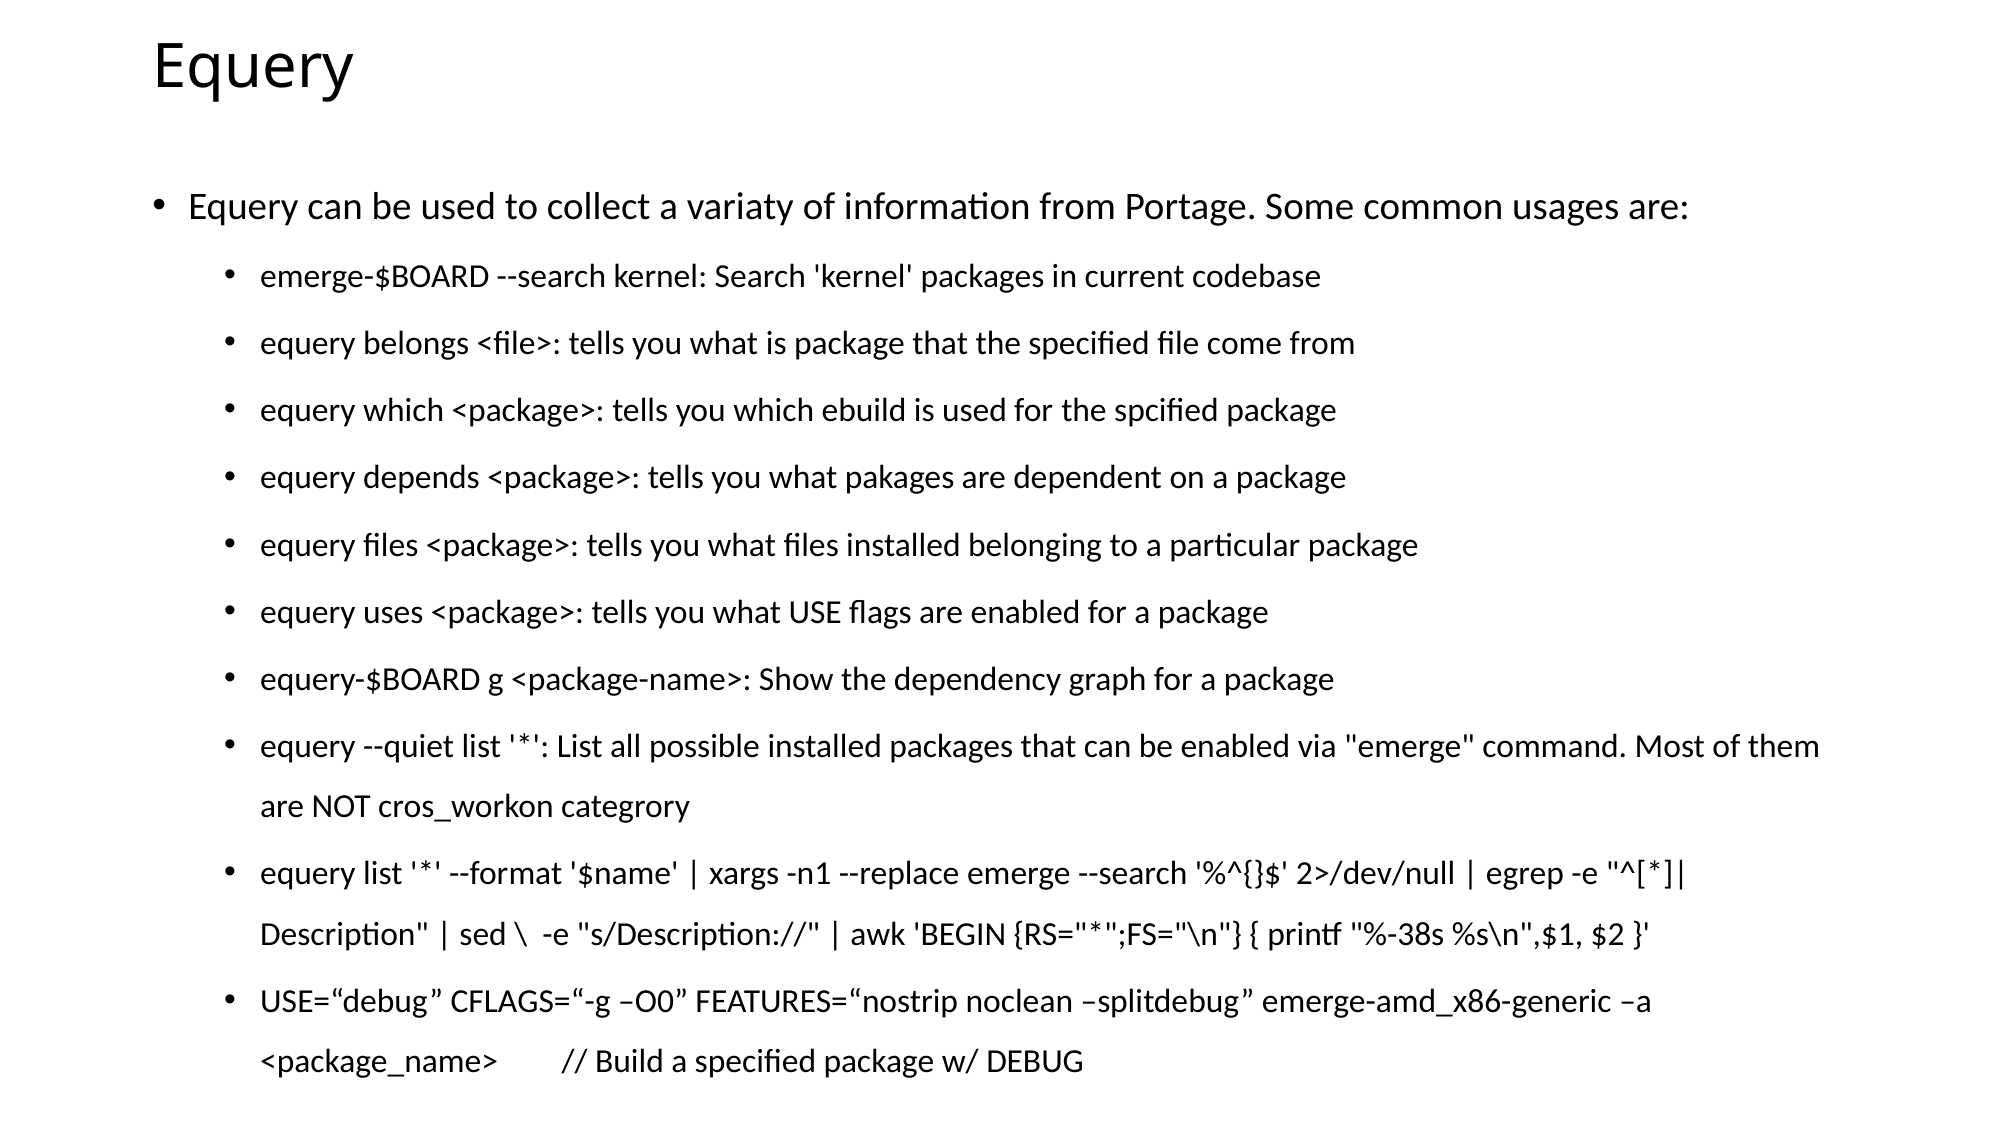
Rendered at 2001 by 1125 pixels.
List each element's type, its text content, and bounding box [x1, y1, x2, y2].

title Equery [137, 27, 1863, 109]
list Equery can be used to collect a variaty of information from Portage. Some common usages are: emerge-$BOARD --search kernel: Search 'kernel' packages in current codebase equery belongs <file>: tells you what is package that the specified file come from equery which <package>: tells you which ebuild is used for the spcified package equery depends <package>: tells you what pakages are dependent on a package equery files <package>: tells you what files installed belonging to a particular package equery uses <package>: tells you what USE flags are enabled for a package equery-$BOARD g <package-name>: Show the dependency graph for a package equery --quiet list '*': List all possible installed packages that can be enabled via "emerge" command. Most of them are NOT cros_workon categrory equery list '*' --format '$name' | xargs -n1 --replace emerge --search '%^{}$' 2>/dev/null | egrep -e "^[*]|Description" | sed \ -e "s/Description://" | awk 'BEGIN {RS="*";FS="\n"} { printf "%-38s %s\n",$1, $2 }' USE=“debug” CFLAGS=“-g –O0” FEATURES=“nostrip noclean –splitdebug” emerge-amd_x86-generic –a <package_name> // Build a specified package w/ DEBUG [137, 149, 1863, 1112]
